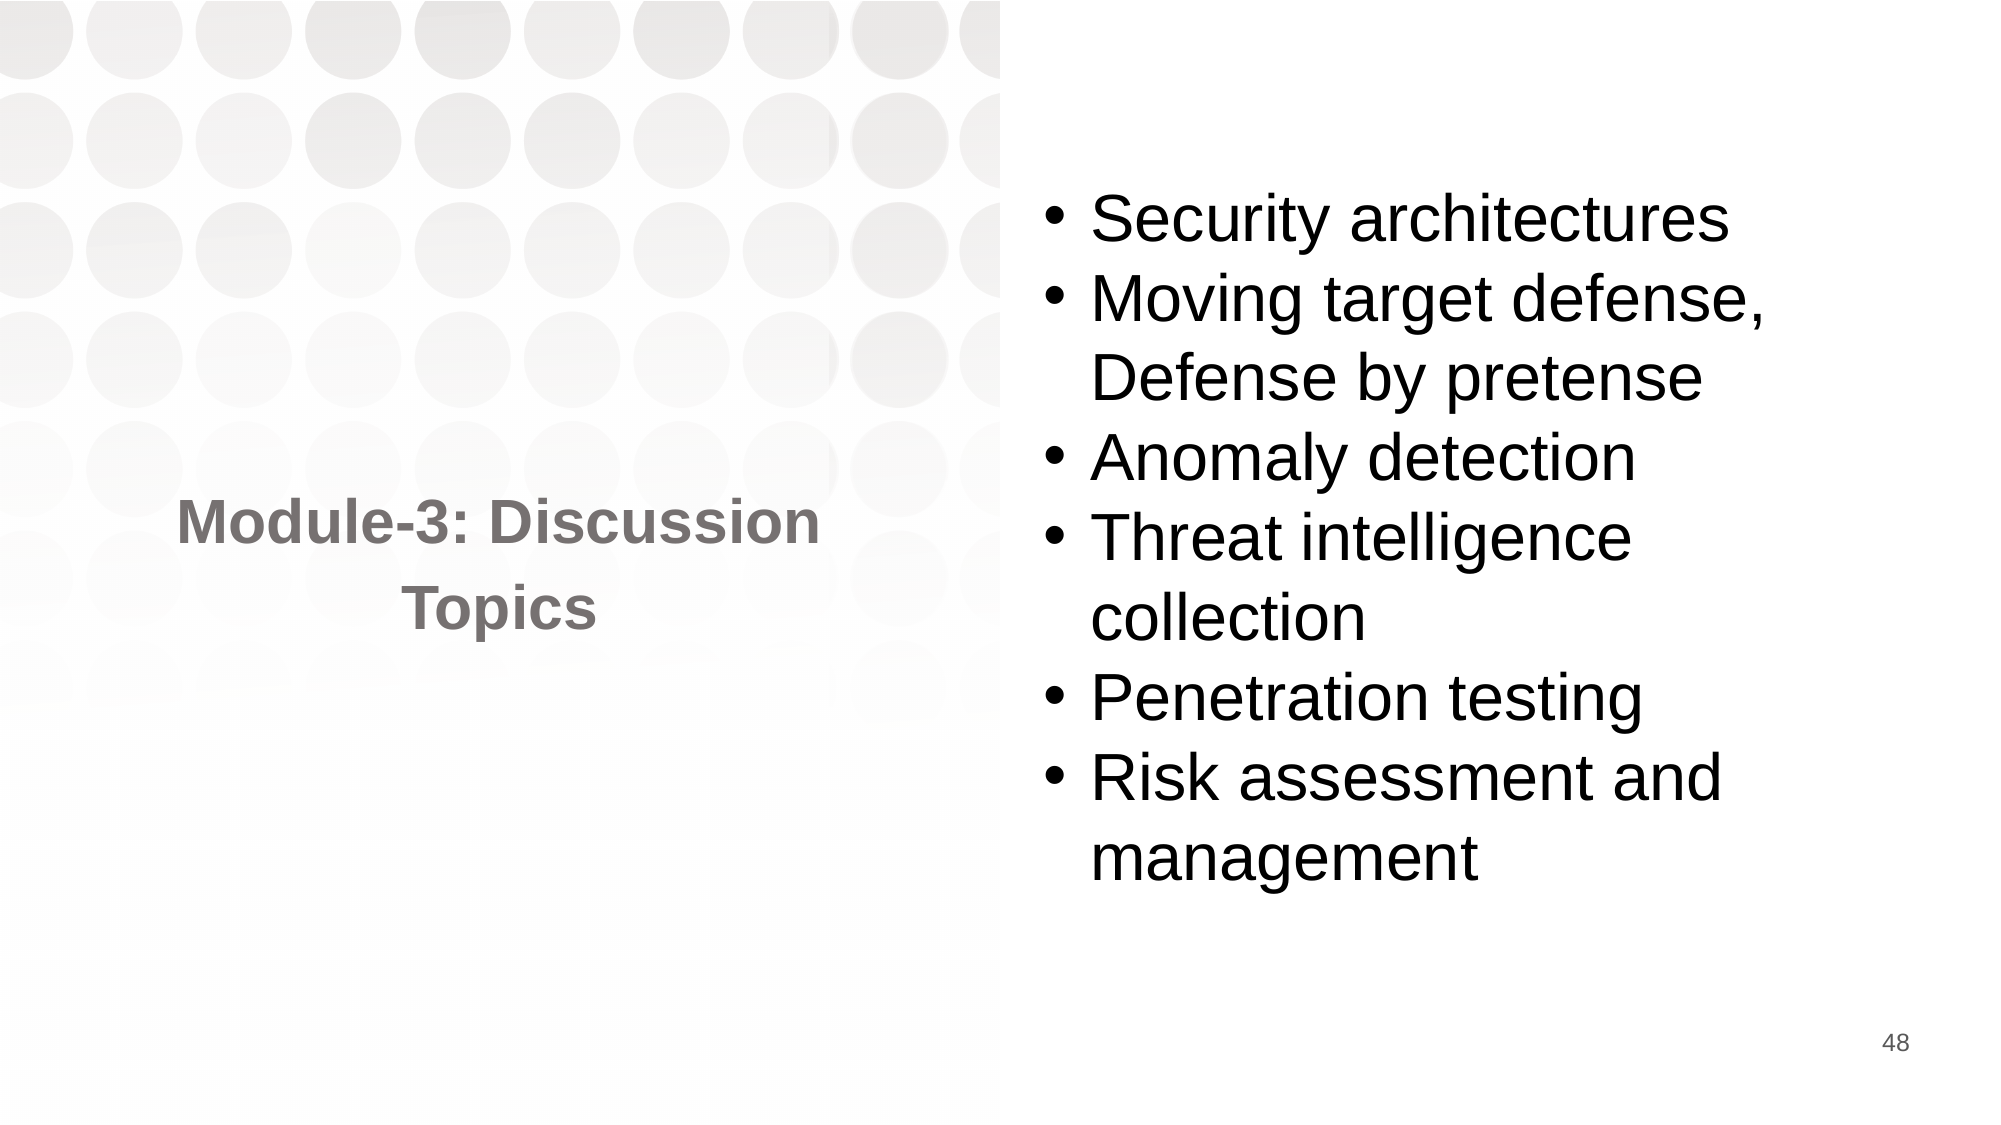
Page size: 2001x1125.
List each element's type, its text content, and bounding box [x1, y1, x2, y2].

text_box Security architectures Moving target defense, Defense by pretense Anomaly detection Threat intelligence collection Penetration testing Risk assessment and management [1028, 166, 1886, 902]
picture [0, 1, 1000, 1125]
slide_number 48 [1484, 1018, 1925, 1064]
list Module-3: Discussion Topics [114, 454, 886, 758]
